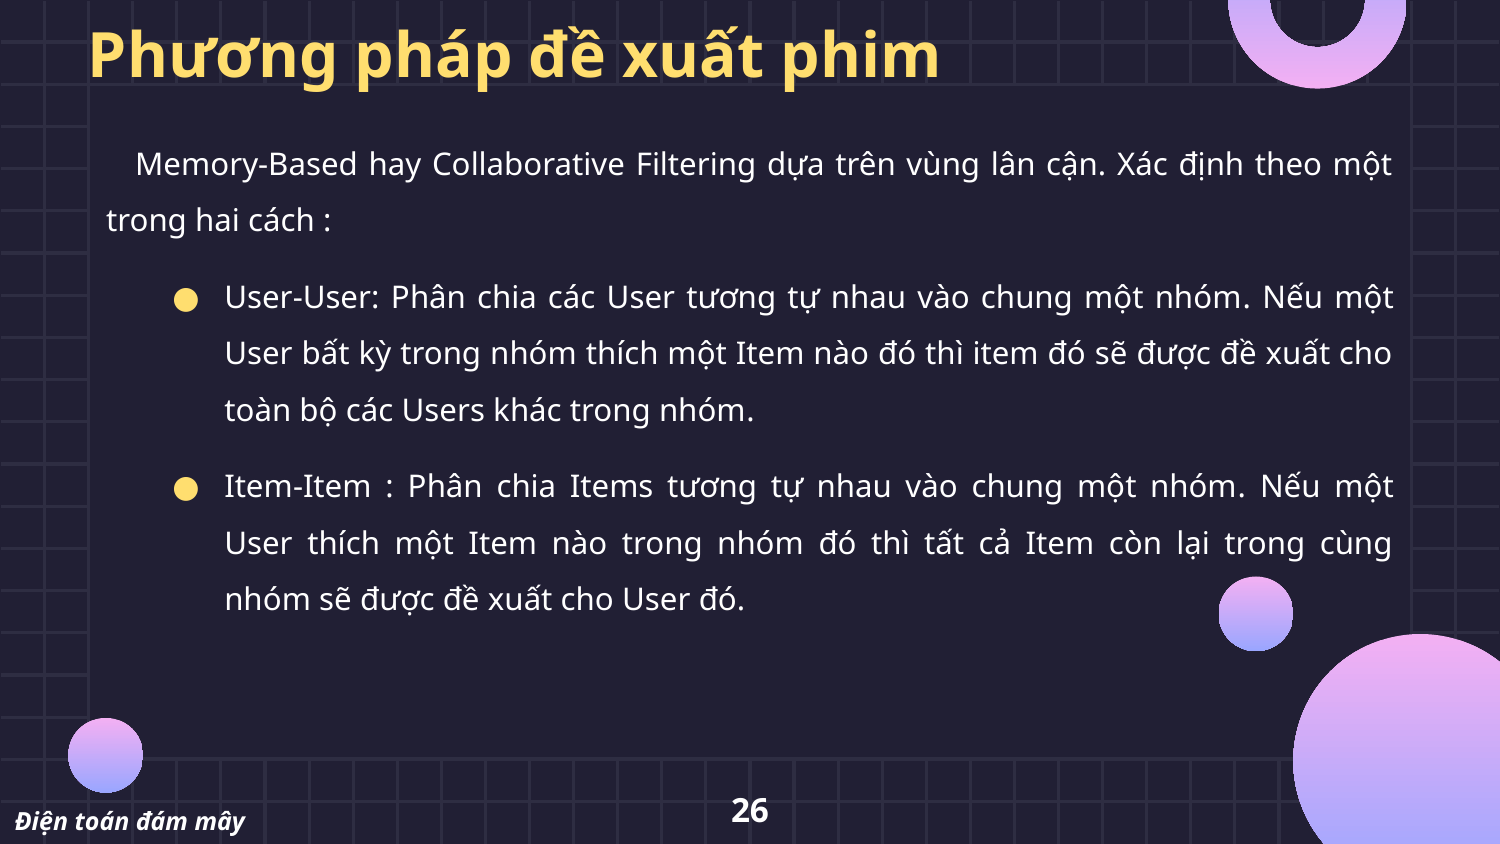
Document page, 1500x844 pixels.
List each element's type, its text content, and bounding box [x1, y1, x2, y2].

subtitle Memory-Based hay Collaborative Filtering dựa trên vùng lân cận. Xác định theo một trong hai cách : User-User: Phân chia các User tương tự nhau vào chung một nhóm. Nếu một User bất kỳ trong nhóm thích một Item nào đó thì item đó sẽ được đề xuất cho toàn bộ các Users khác trong nhóm. Item-Item : Phân chia Items tương tự nhau vào chung một nhóm. Nếu một User thích một Item nào trong nhóm đó thì tất cả Item còn lại trong cùng nhóm sẽ được đề xuất cho User đó. [91, 110, 1409, 734]
text_box Điện toán đám mây [0, 783, 492, 844]
title Phương pháp đề xuất phim [72, 14, 1338, 90]
text_box 26 [712, 782, 788, 843]
